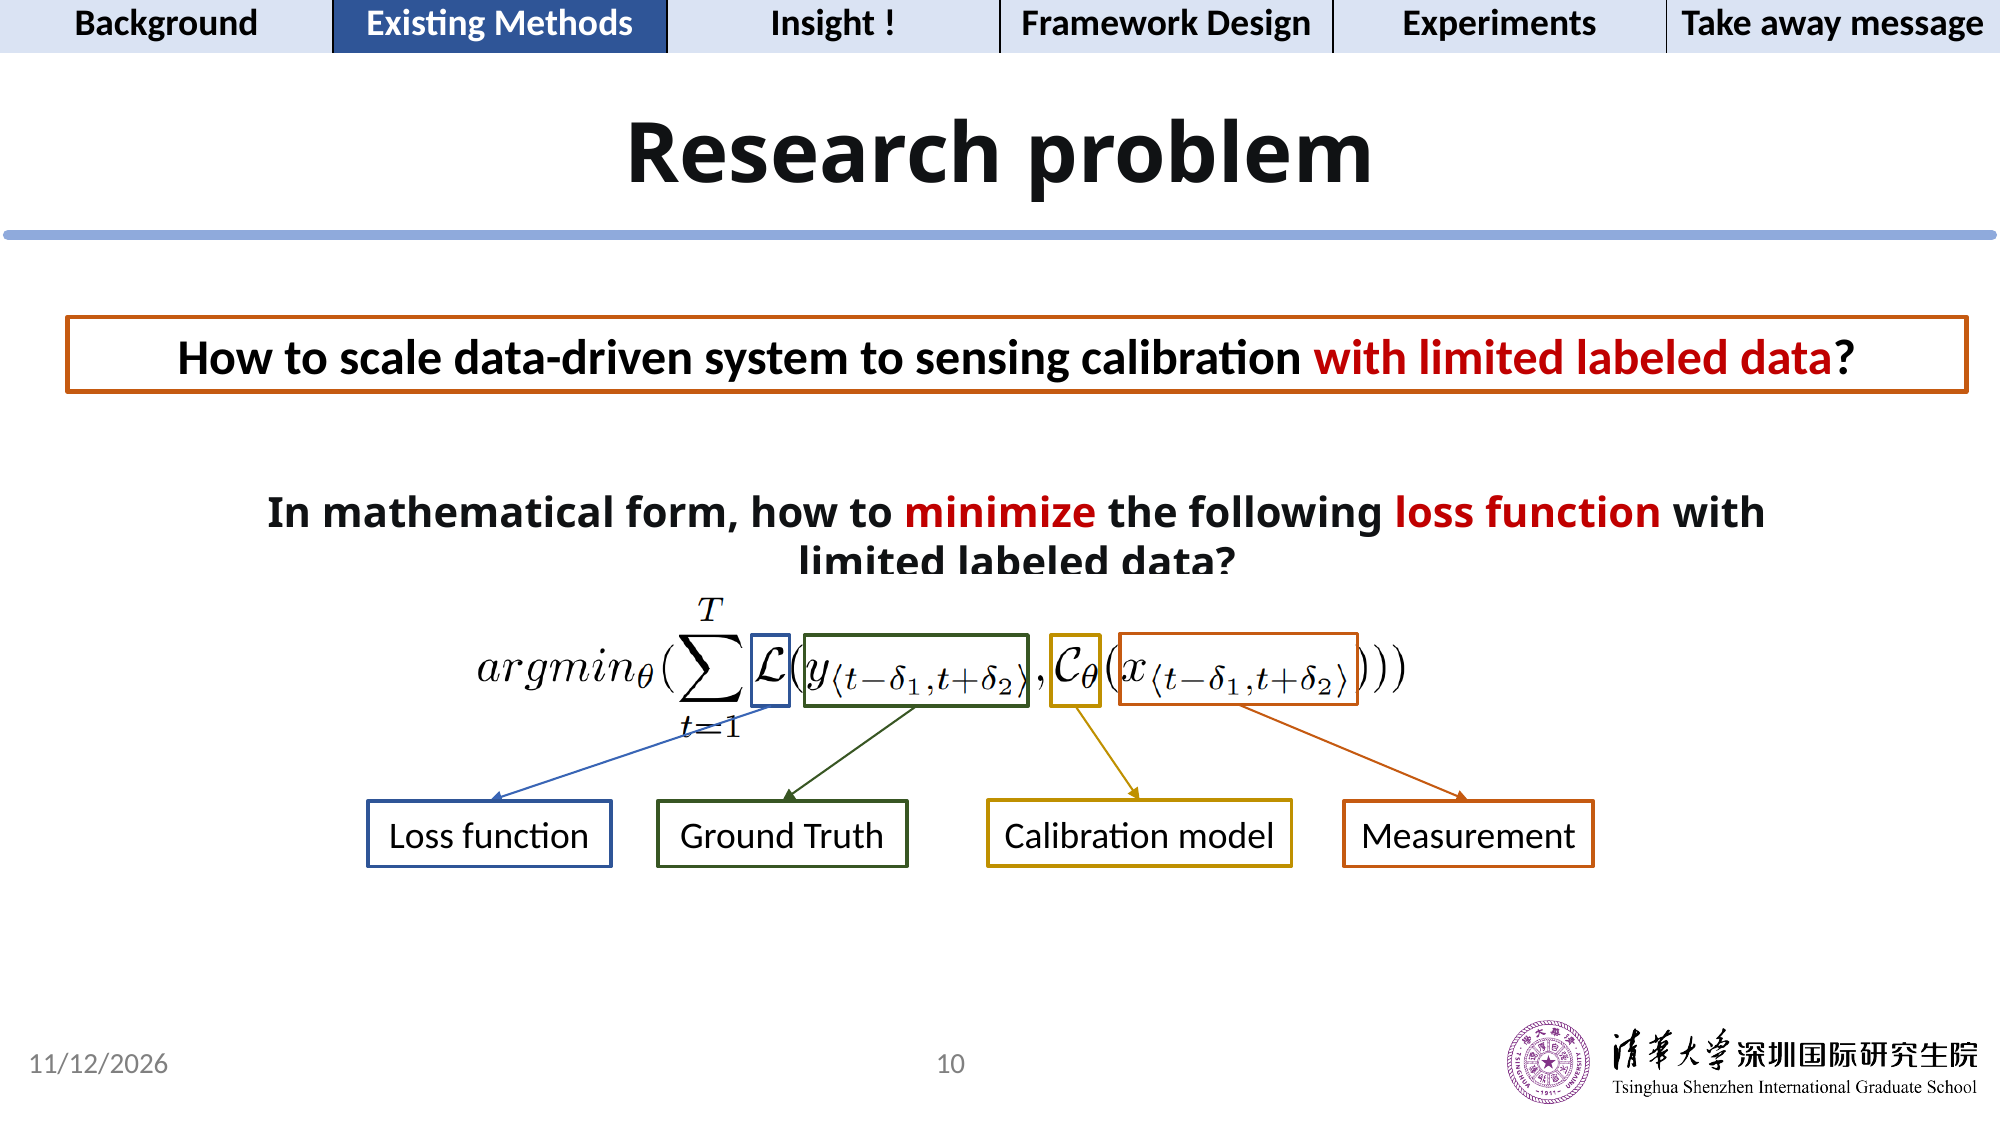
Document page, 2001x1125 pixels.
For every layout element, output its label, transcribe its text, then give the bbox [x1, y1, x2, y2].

table_header Existing Methods [334, 0, 666, 53]
text_box How to scale data-driven system to sensing calibration with limited labeled data? [67, 316, 1967, 392]
table_header Background [0, 0, 332, 53]
slide_number 10 [851, 1031, 1050, 1092]
table_header Framework Design [1001, 0, 1332, 53]
text_box In mathematical form, how to minimize the following loss function with limited labeled data? [188, 478, 1846, 593]
picture [1484, 1013, 2000, 1110]
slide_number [8, 1031, 189, 1092]
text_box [367, 574, 1594, 867]
table_header Take away message [1667, 0, 2000, 53]
text_box Research problem [0, 91, 2000, 207]
table_header Experiments [1334, 0, 1666, 53]
table_header Insight ! [668, 0, 999, 53]
